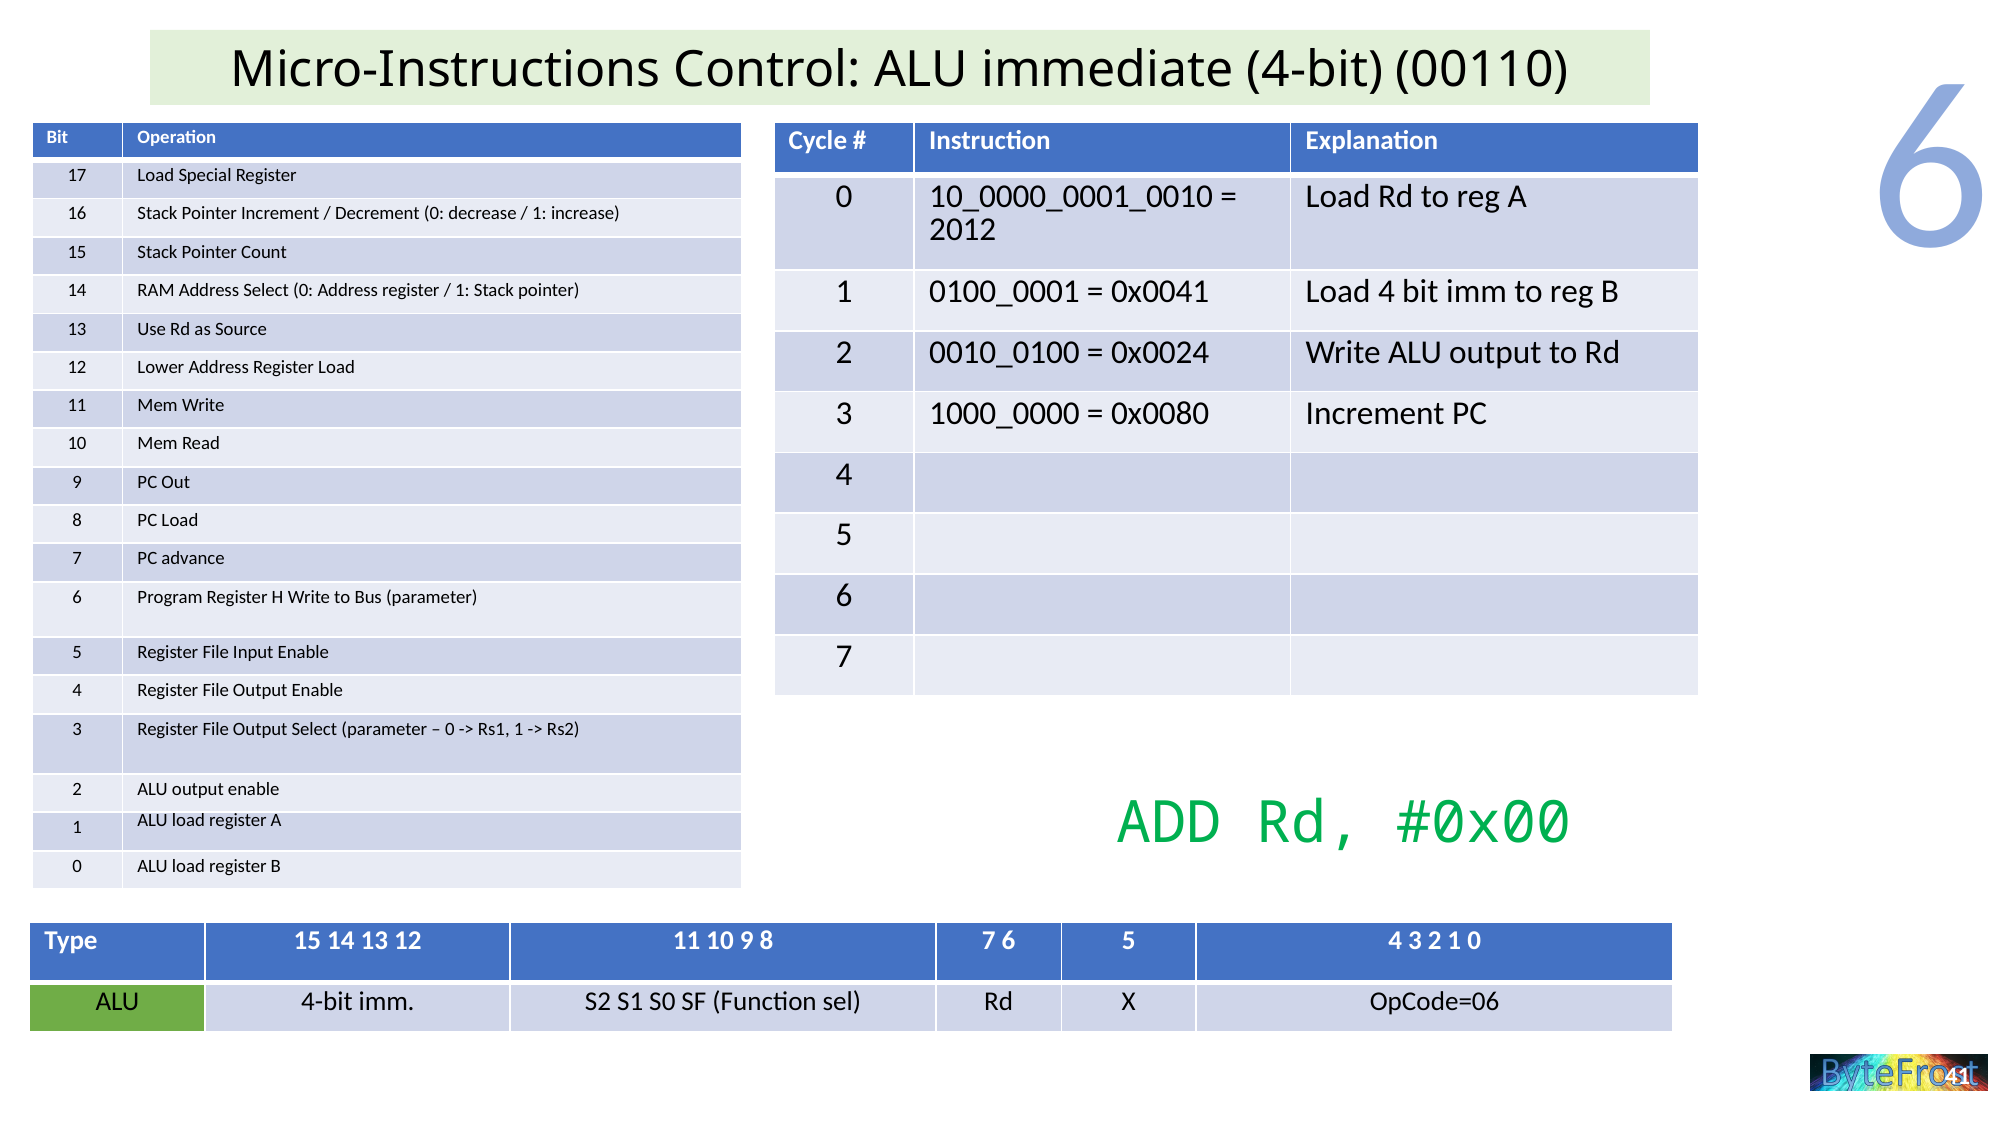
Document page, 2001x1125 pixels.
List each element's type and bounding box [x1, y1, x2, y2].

table_cell [123, 276, 741, 313]
table_cell [123, 852, 741, 888]
table_cell [33, 775, 122, 811]
table_cell [123, 429, 741, 466]
text_box [1066, 776, 1587, 862]
table_cell [30, 985, 204, 1031]
title [150, 29, 1650, 105]
table_cell [123, 238, 741, 274]
table_cell [1291, 575, 1698, 634]
table_cell [915, 575, 1290, 634]
table_header [33, 123, 122, 157]
table_header [915, 123, 1290, 172]
text_box [1535, 1044, 1986, 1105]
table_cell [33, 813, 122, 850]
table_cell [915, 332, 1290, 391]
table_cell [915, 392, 1290, 452]
table_cell [33, 314, 122, 351]
table_cell [915, 453, 1290, 512]
table_cell [33, 676, 122, 713]
table_cell [1291, 271, 1698, 330]
table_cell [33, 583, 122, 636]
table_cell [1062, 985, 1195, 1031]
table_cell [33, 544, 122, 581]
table_cell [775, 392, 913, 452]
table_cell [1291, 636, 1698, 695]
table_cell [915, 178, 1290, 269]
table_cell [33, 638, 122, 674]
table_cell [915, 271, 1290, 330]
table_cell [1291, 453, 1698, 512]
text_box [1855, 0, 2000, 303]
table_cell [123, 813, 741, 850]
table_cell [33, 199, 122, 236]
table_cell [33, 391, 122, 427]
table_cell [33, 276, 122, 313]
table_header [1062, 923, 1195, 980]
table_cell [123, 353, 741, 389]
table_header [937, 923, 1061, 980]
table_cell [33, 238, 122, 274]
table_cell [775, 575, 913, 634]
table_header [30, 923, 204, 980]
table_header [1291, 123, 1698, 172]
table_header [206, 923, 509, 980]
table_cell [33, 429, 122, 466]
table_cell [33, 163, 122, 198]
table_cell [1291, 392, 1698, 452]
table_header [775, 123, 913, 172]
table_cell [123, 583, 741, 636]
table_cell [123, 715, 741, 773]
table_cell [775, 636, 913, 695]
picture [1810, 1054, 1988, 1091]
table_cell [123, 638, 741, 674]
table_cell [123, 163, 741, 198]
table_cell [775, 271, 913, 330]
table_header [123, 123, 741, 157]
table_cell [1291, 514, 1698, 573]
table_cell [33, 715, 122, 773]
table_cell [1291, 178, 1698, 269]
table_cell [123, 676, 741, 713]
table_cell [775, 453, 913, 512]
table_cell [123, 199, 741, 236]
table_cell [123, 506, 741, 542]
table_cell [33, 353, 122, 389]
table_cell [937, 985, 1061, 1031]
table_cell [511, 985, 935, 1031]
table_cell [775, 514, 913, 573]
table_cell [123, 314, 741, 351]
table_cell [123, 391, 741, 427]
table_cell [123, 544, 741, 581]
table_cell [1291, 332, 1698, 391]
table_cell [206, 985, 509, 1031]
table_cell [33, 852, 122, 888]
table_header [1197, 923, 1672, 980]
table_cell [775, 332, 913, 391]
table_header [511, 923, 935, 980]
table_cell [1197, 985, 1672, 1031]
table_cell [915, 636, 1290, 695]
table_cell [775, 178, 913, 269]
table_cell [33, 506, 122, 542]
table_cell [123, 468, 741, 504]
table_cell [33, 468, 122, 504]
table_cell [123, 775, 741, 811]
table_cell [915, 514, 1290, 573]
